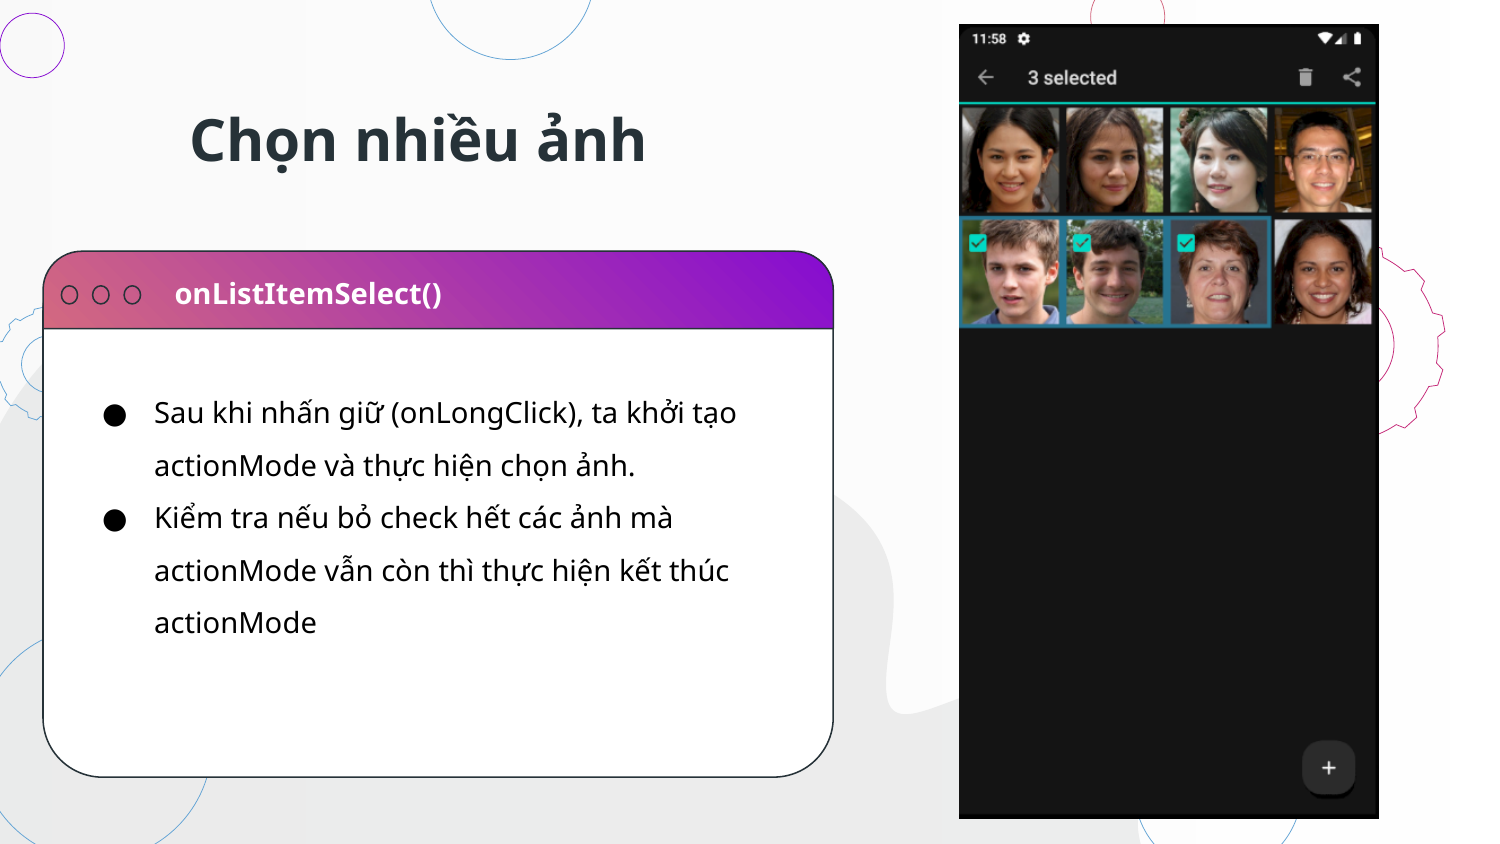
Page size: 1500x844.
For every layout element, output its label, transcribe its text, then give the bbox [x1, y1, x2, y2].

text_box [42, 250, 834, 778]
picture [958, 24, 1379, 819]
text_box Chọn nhiều ảnh [116, 107, 721, 168]
